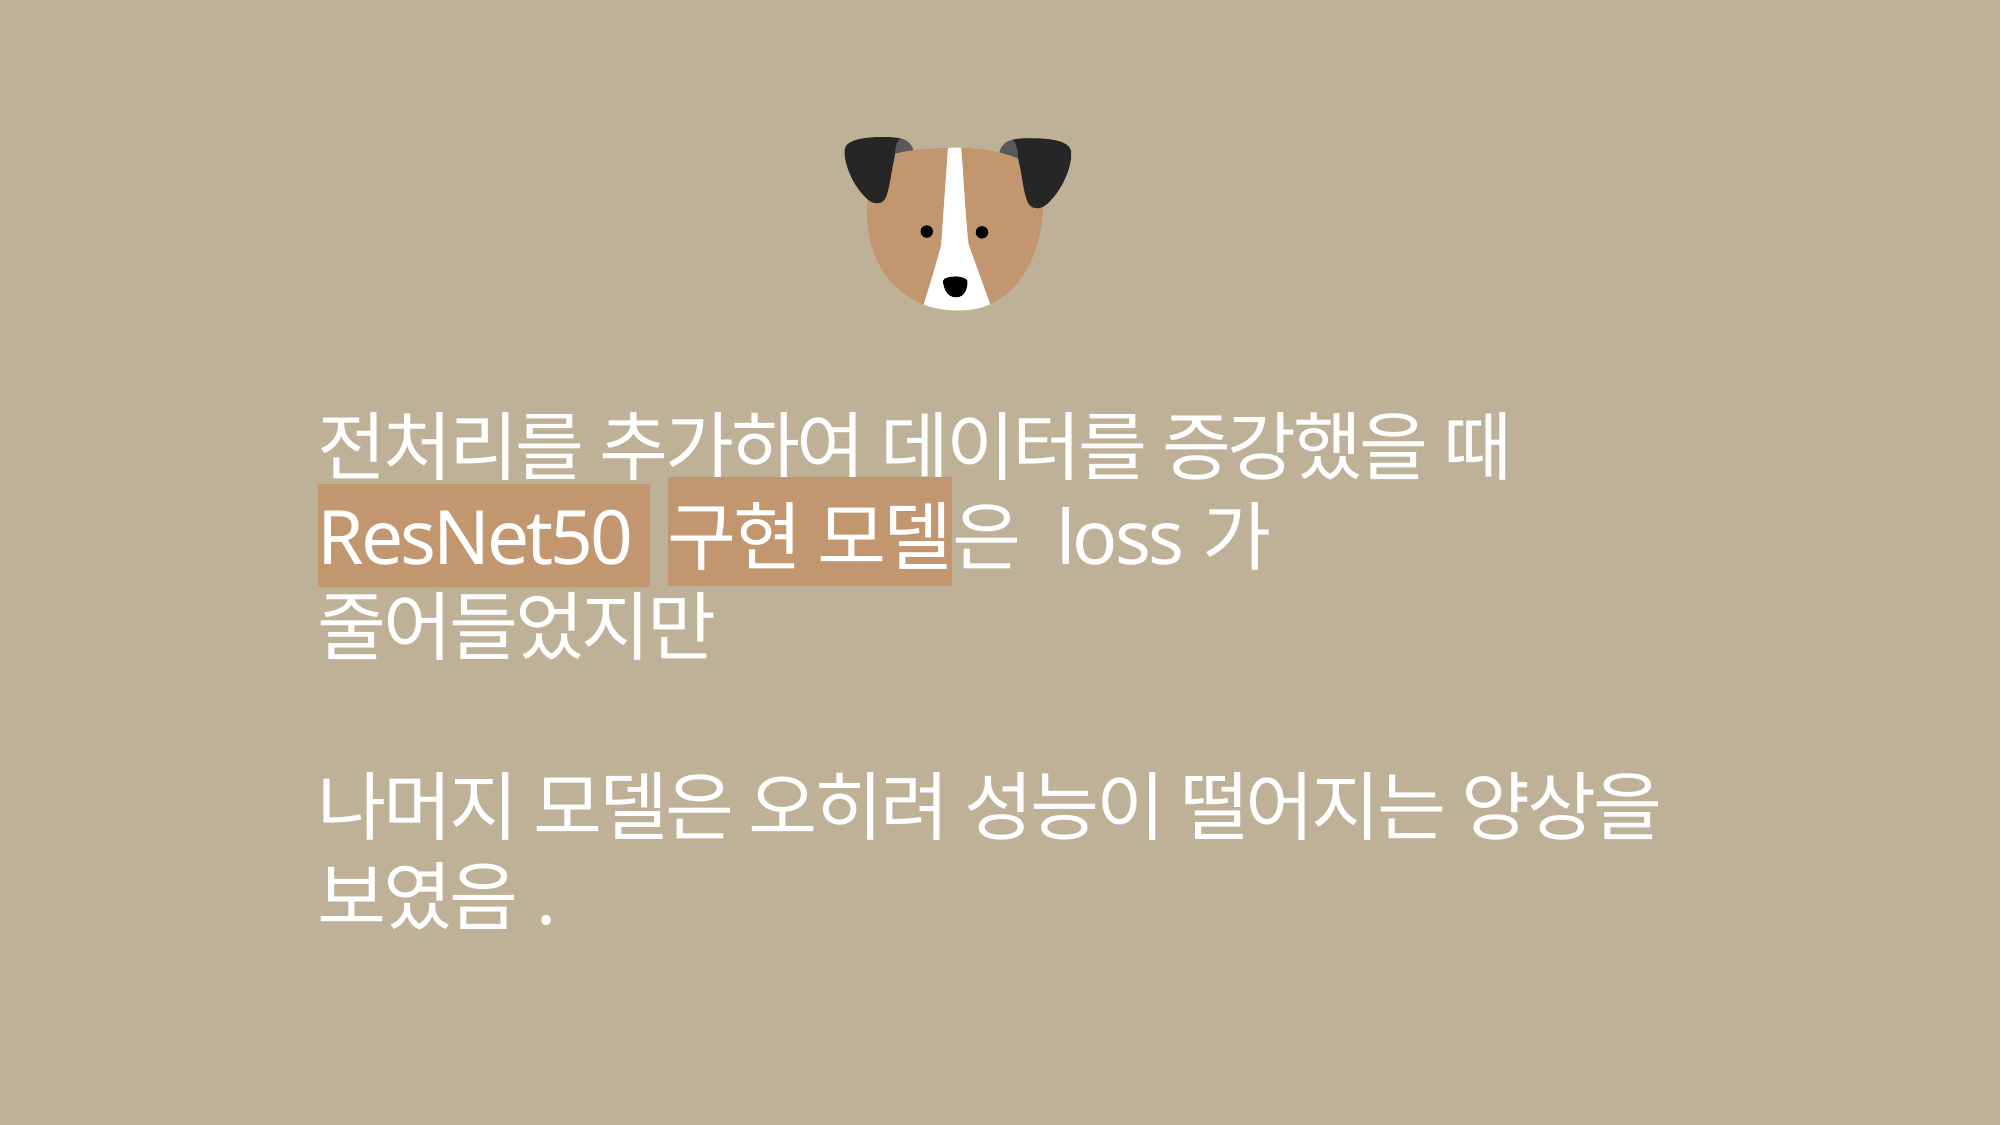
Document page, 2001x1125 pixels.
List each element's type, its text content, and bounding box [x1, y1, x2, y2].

text_box 전처리를 추가하여 데이터를 증강했을 때 ResNet50 구현 모델은 loss가 줄어들었지만 나머지 모델은 오히려 성능이 떨어지는 양상을 보였음. [303, 392, 1697, 858]
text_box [843, 123, 1073, 310]
